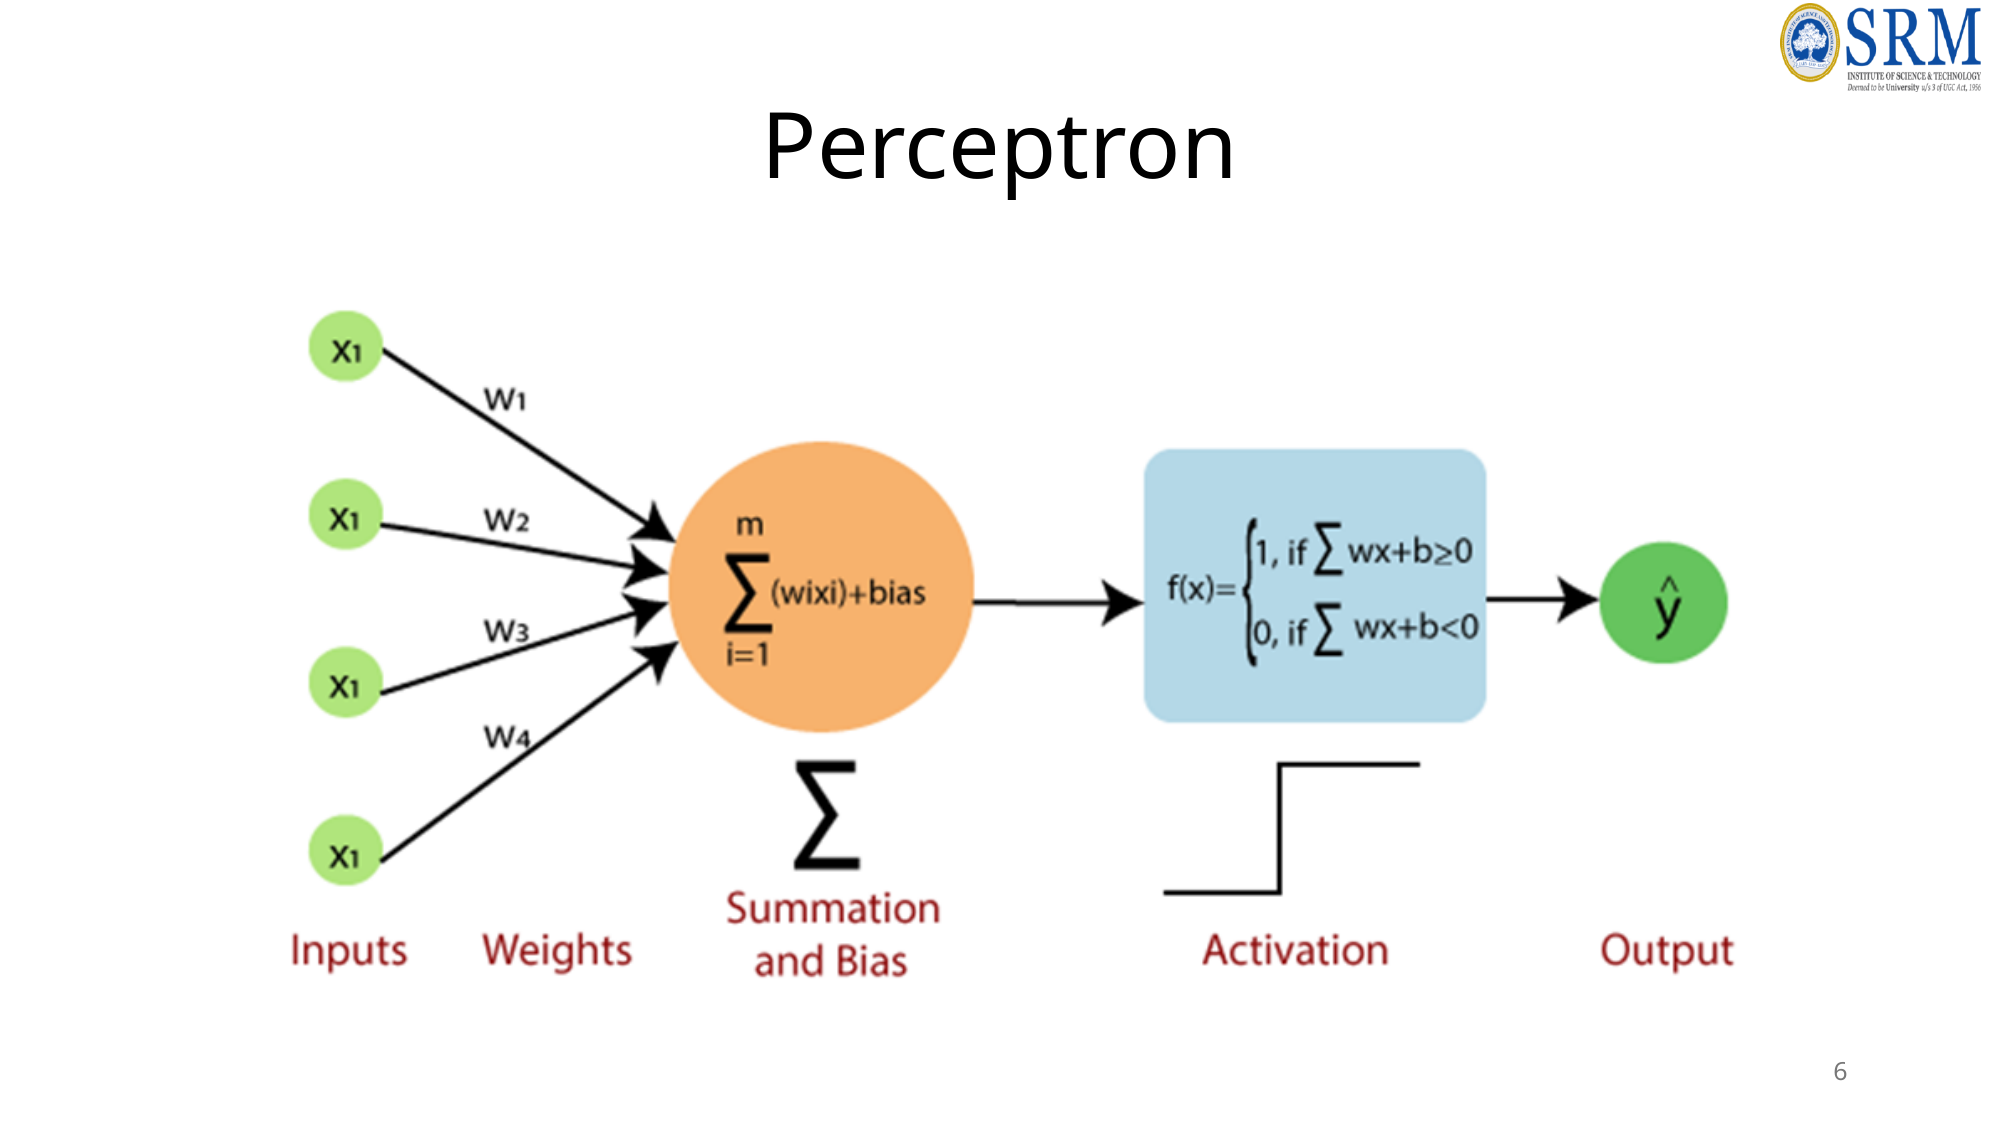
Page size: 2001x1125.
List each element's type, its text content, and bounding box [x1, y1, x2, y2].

title Perceptron [137, 40, 1863, 258]
slide_number 6 [1412, 1042, 1863, 1103]
picture [265, 257, 1839, 1047]
picture [1779, 3, 1981, 92]
